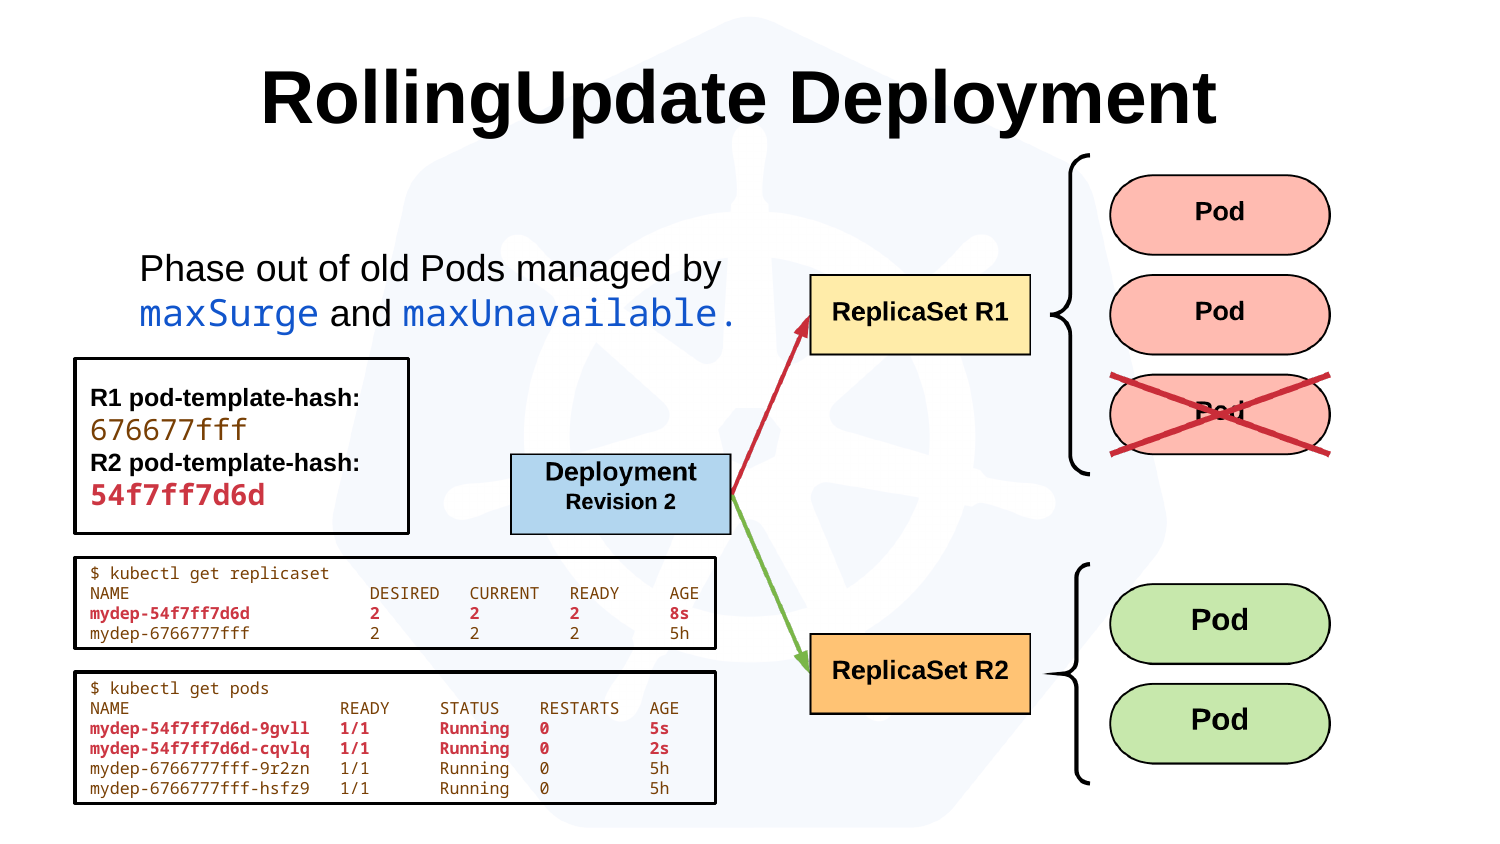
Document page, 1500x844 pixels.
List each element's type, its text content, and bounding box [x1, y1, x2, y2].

list $ kubectl get pods NAME READY STATUS RESTARTS AGE mydep-54f7ff7d6d-9gvll 1/1 Running 0 5s mydep-54f7ff7d6d-cqvlq 1/1 Running 0 2s mydep-6766777fff-9r2zn 1/1 Running 0 5h mydep-6766777fff-hsfz9 1/1 Running 0 5h [75, 672, 466, 804]
title RollingUpdate Deployment [75, 33, 1425, 175]
picture [471, 114, 1370, 824]
text_box R1 pod-template-hash: 676677fff R2 pod-template-hash: 54f7ff7d6d [74, 358, 409, 534]
list $ kubectl get replicaset NAME DESIRED CURRENT READY AGE mydep-54f7ff7d6d 2 2 2 8s mydep-6766777fff 2 2 2 5h [75, 557, 466, 649]
text_box Phase out of old Pods managed by maxSurge and maxUnavailable. [124, 229, 466, 338]
